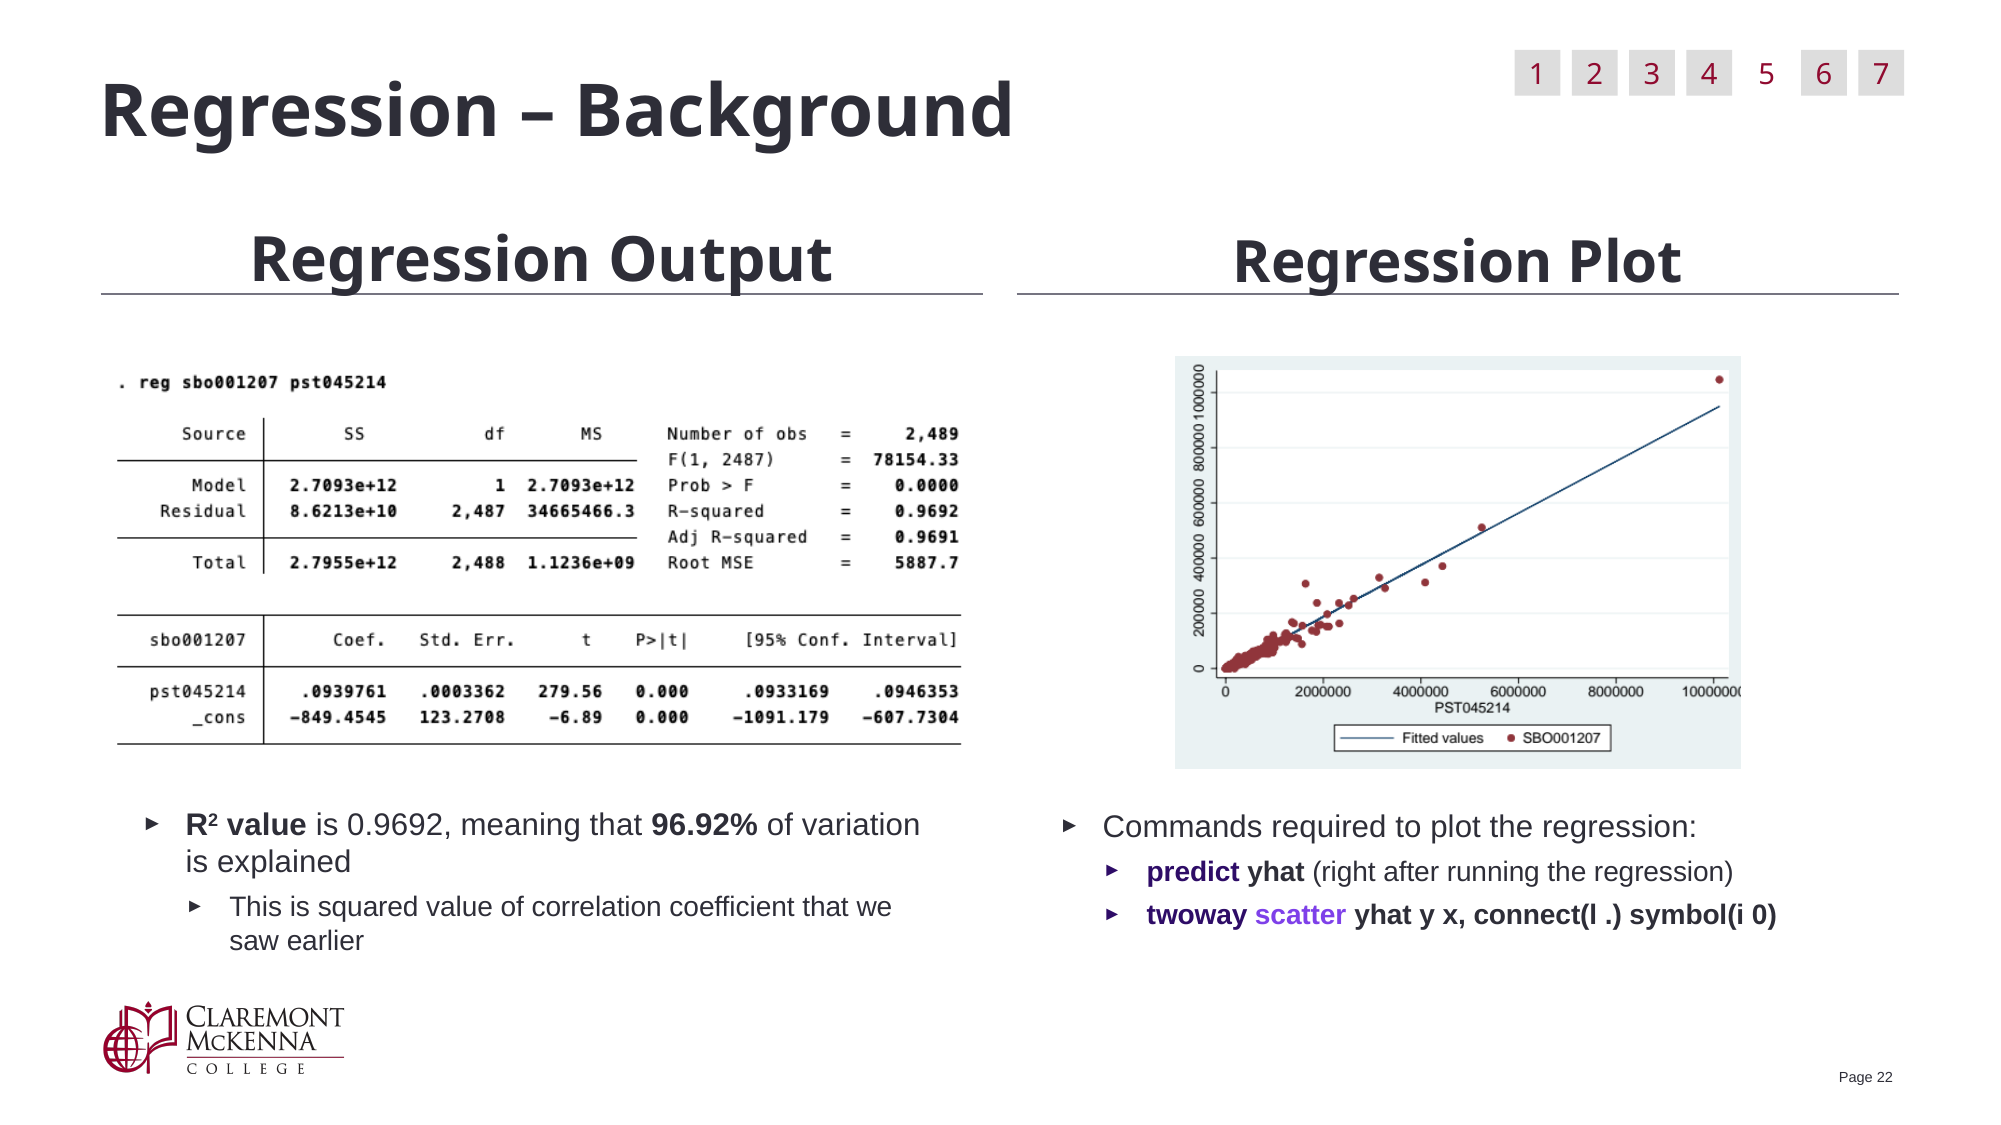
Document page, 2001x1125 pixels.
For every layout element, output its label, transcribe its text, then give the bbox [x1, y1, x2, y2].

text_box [1514, 49, 1905, 96]
text_box R2 value is 0.9692, meaning that 96.92% of variation is explained This is squared value of correlation coefficient that we saw earlier [141, 804, 940, 958]
picture [1174, 356, 1742, 769]
list Regression Plot [1016, 189, 1900, 295]
title Regression – Background [99, 49, 1563, 152]
list Commands required to plot the regression: predict yhat (right after running the regression) twoway scatter yhat y x, connect(l .) symbol(i 0) [1058, 806, 1857, 961]
list Regression Output [99, 189, 984, 295]
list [116, 372, 969, 753]
